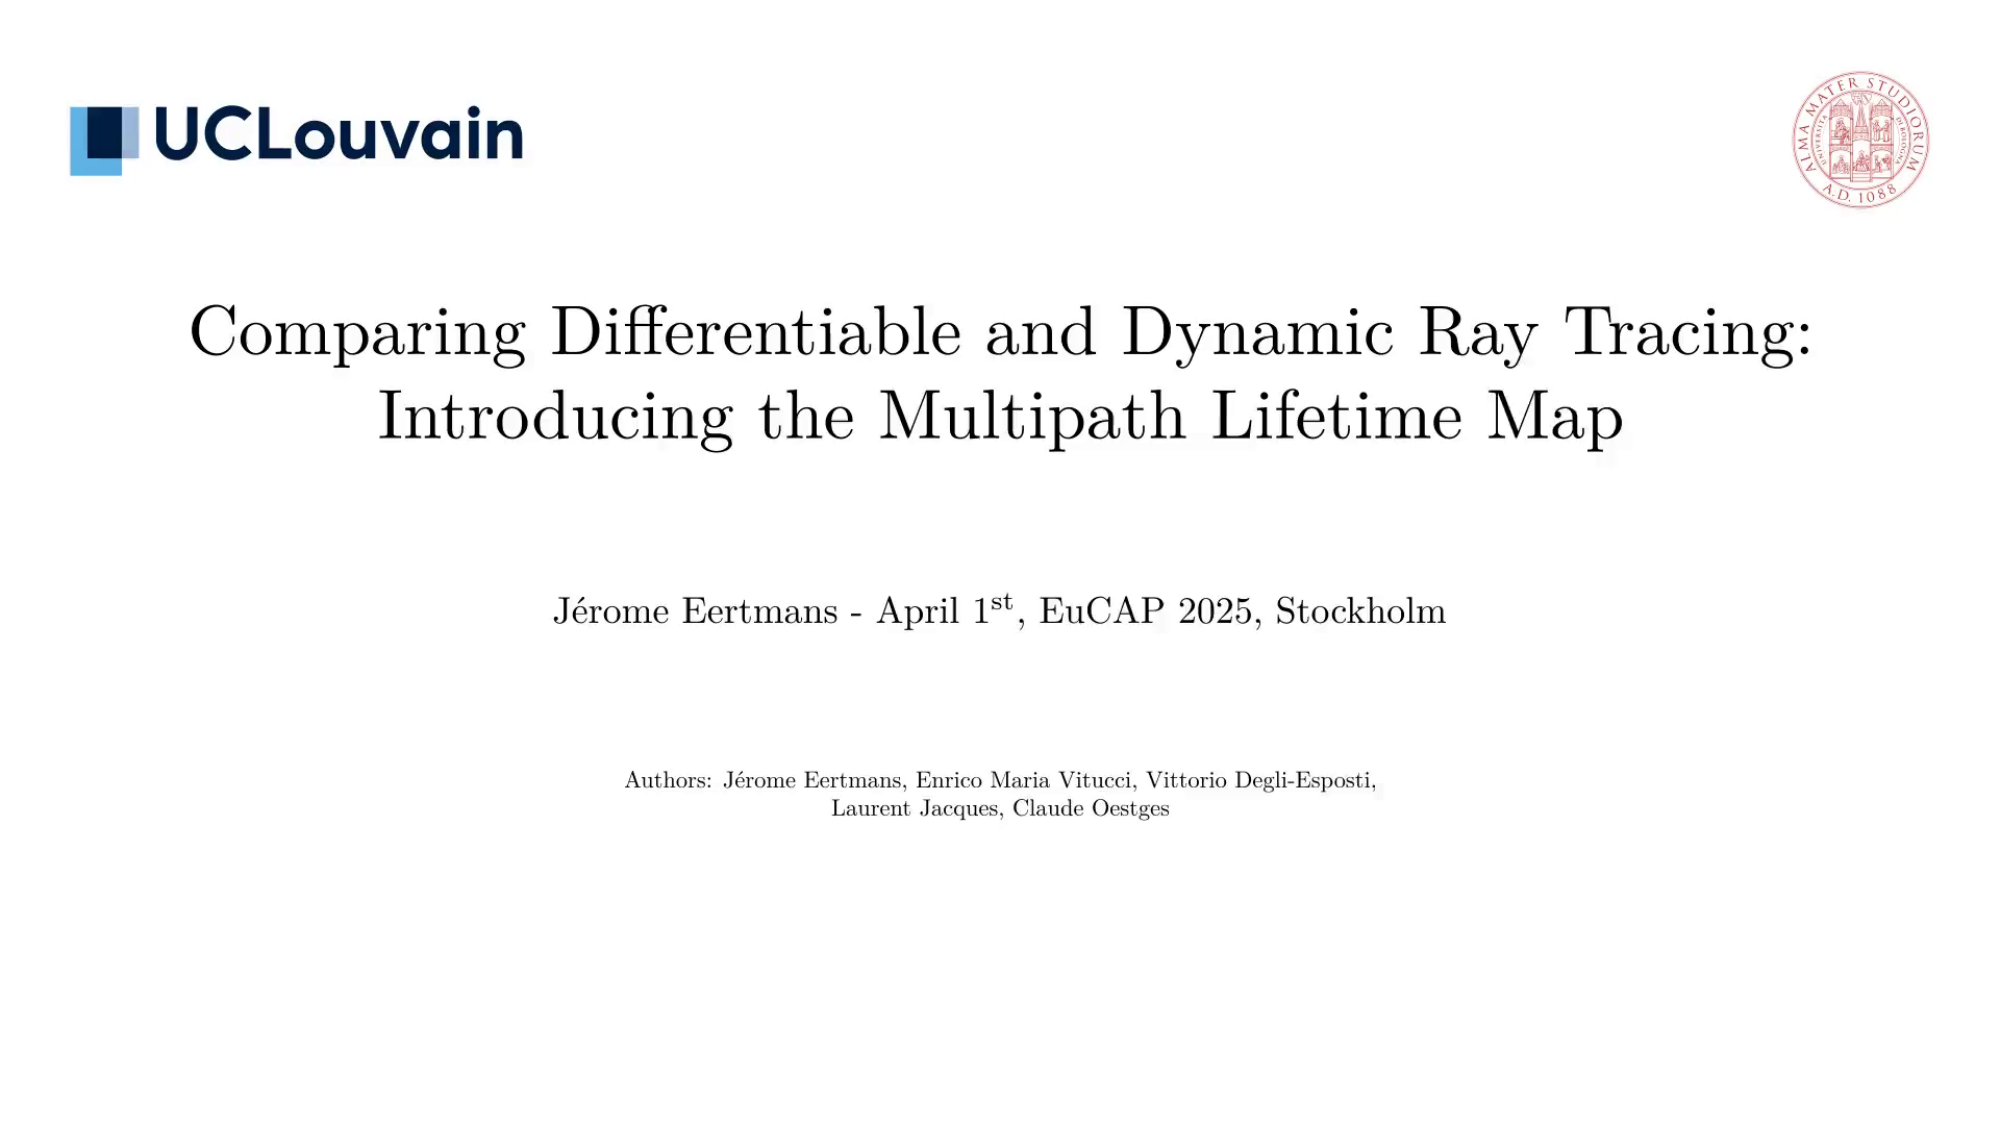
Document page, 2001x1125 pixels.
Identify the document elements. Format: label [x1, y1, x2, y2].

text_box [0, 0, 2000, 1125]
